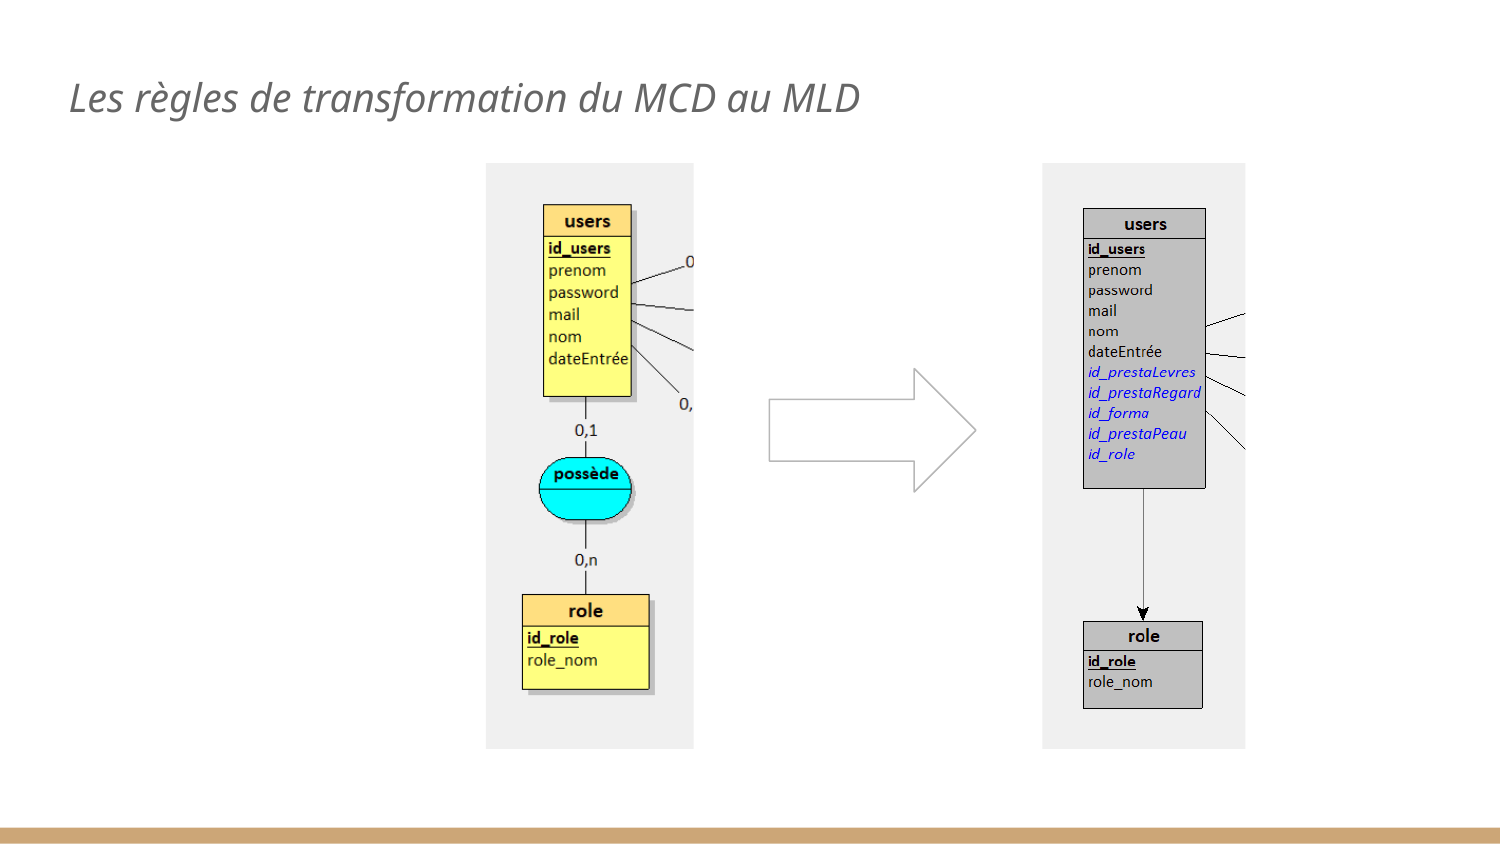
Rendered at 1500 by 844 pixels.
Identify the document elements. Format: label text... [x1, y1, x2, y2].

title Les règles de transformation du MCD au MLD [51, 39, 928, 136]
text_box [769, 368, 976, 492]
picture [485, 163, 694, 749]
picture [1041, 162, 1246, 750]
